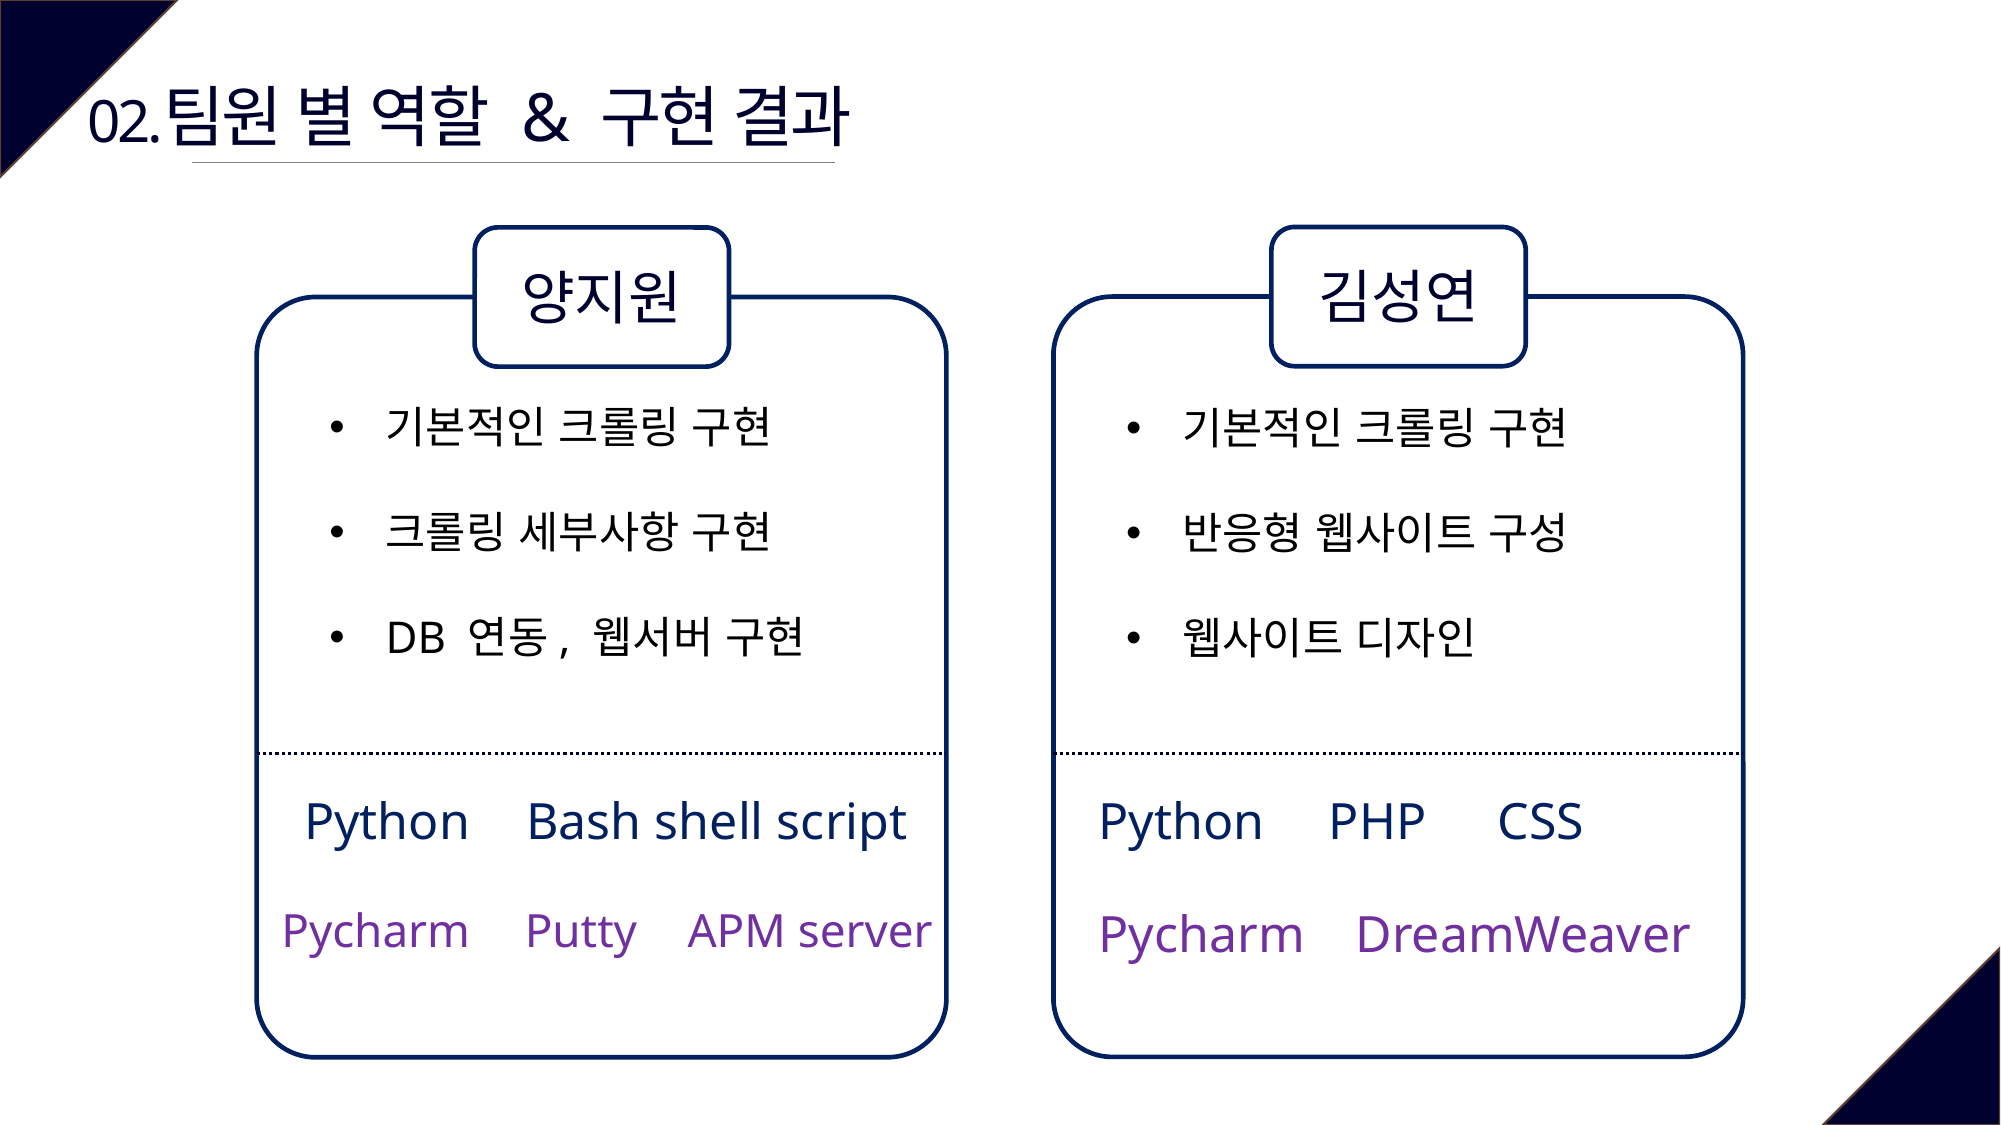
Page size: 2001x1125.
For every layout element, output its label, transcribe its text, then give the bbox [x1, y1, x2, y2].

text_box Python [1083, 781, 1289, 857]
text_box Putty [510, 894, 672, 965]
text_box Pycharm [266, 894, 508, 965]
text_box CSS [1483, 781, 1617, 857]
text_box Bash shell script [511, 781, 928, 857]
text_box [255, 295, 948, 1059]
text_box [474, 227, 730, 367]
text_box 기본적인 크롤링 구현 반응형 웹사이트 구성 웹사이트 디자인 [1111, 393, 1686, 671]
text_box 팀원 별 역할 & 구현 결과 [148, 67, 868, 163]
text_box APM server [672, 894, 980, 965]
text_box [1271, 226, 1526, 367]
text_box 02. [72, 76, 178, 162]
text_box Python [289, 781, 494, 857]
text_box DreamWeaver [1340, 894, 1744, 970]
text_box [1052, 295, 1745, 1058]
text_box Pycharm [1083, 894, 1326, 970]
text_box 기본적인 크롤링 구현 크롤링 세부사항 구현 DB 연동, 웹서버 구현 [314, 392, 889, 671]
text_box PHP [1314, 781, 1448, 857]
